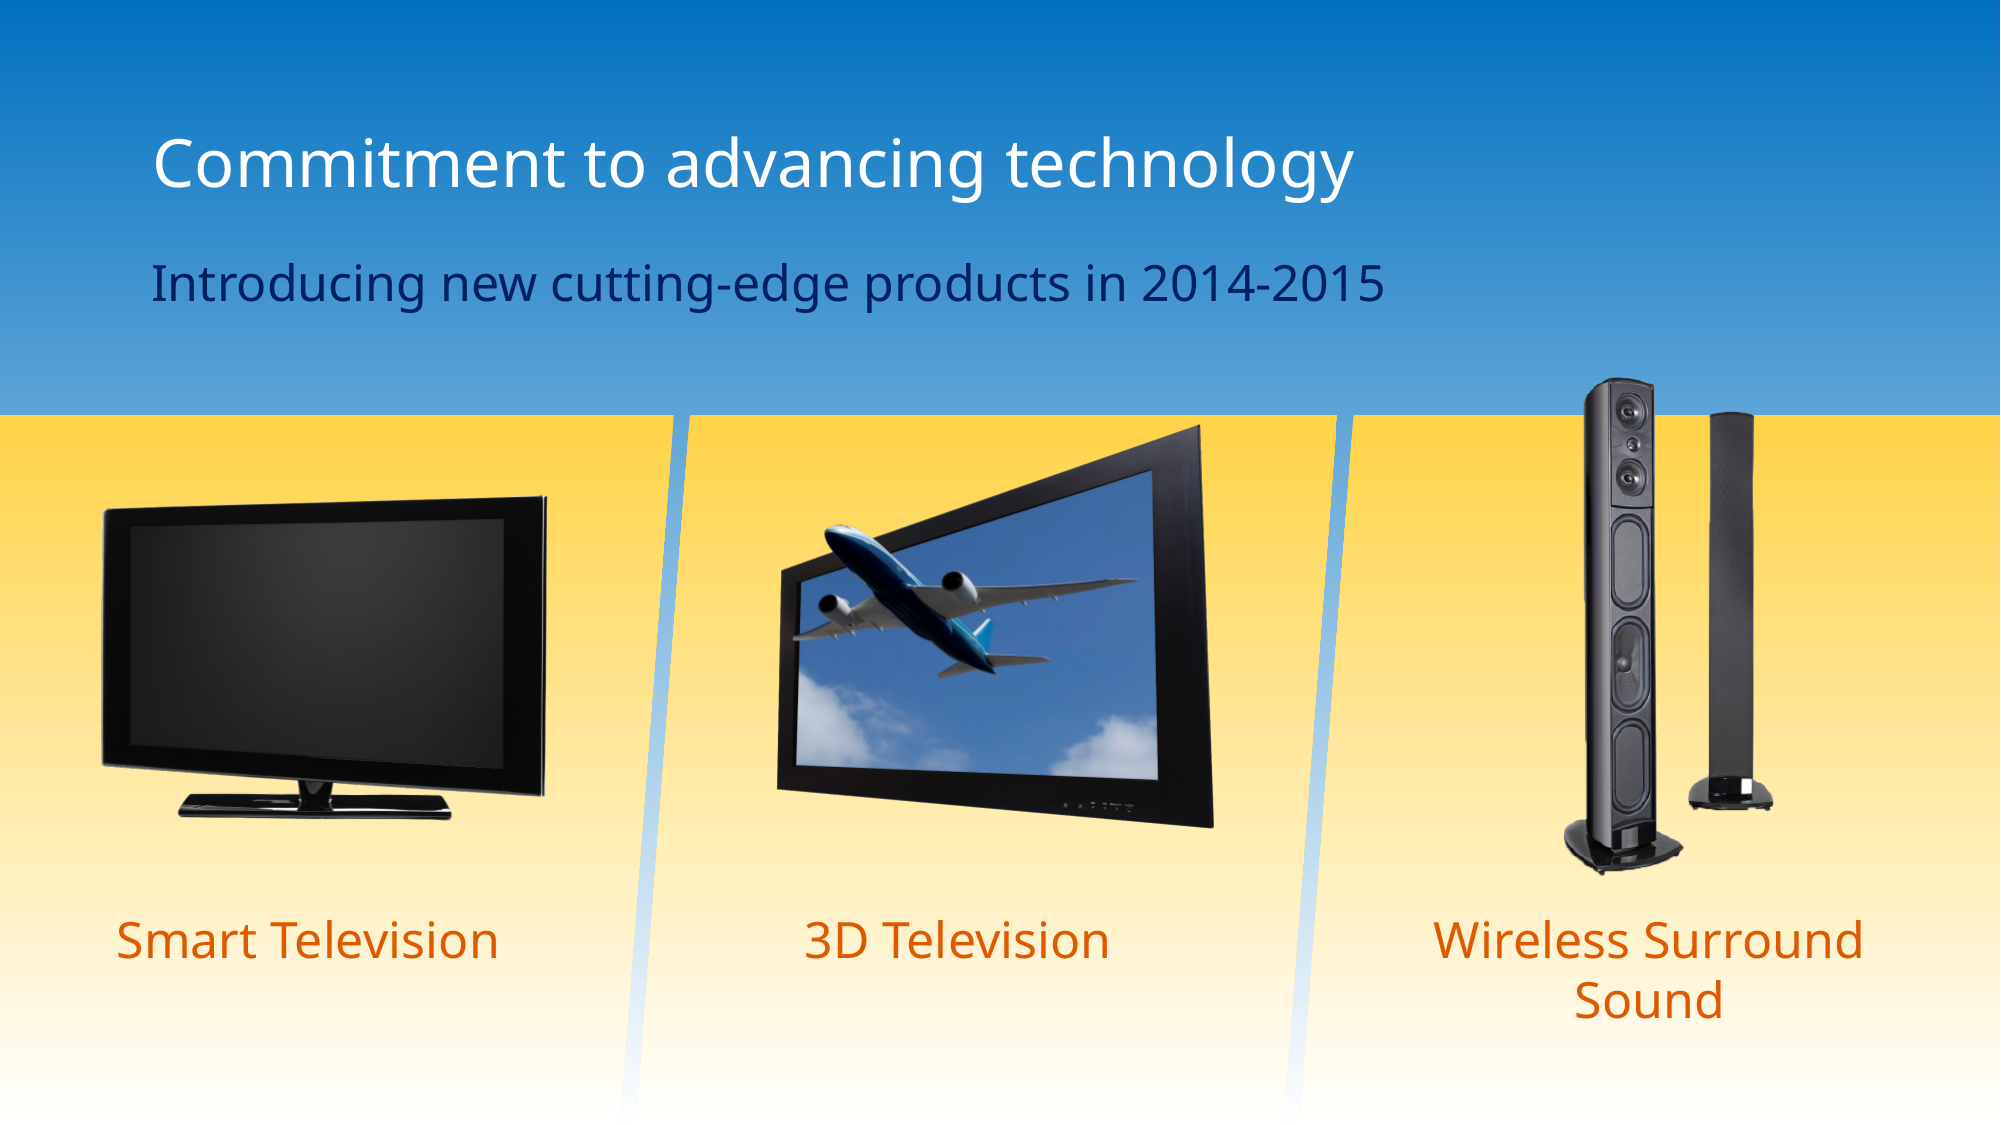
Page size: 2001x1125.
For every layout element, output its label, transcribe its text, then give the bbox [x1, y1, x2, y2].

list 3D Television [650, 901, 1267, 1014]
picture [752, 415, 1248, 840]
picture [1488, 356, 1842, 897]
picture [40, 456, 612, 840]
list Wireless Surround Sound [1341, 901, 1959, 1014]
list Introducing new cutting-edge products in 2014-2015 [135, 243, 1866, 357]
title Commitment to advancing technology [137, 73, 1863, 209]
list Smart Television [0, 901, 617, 1014]
